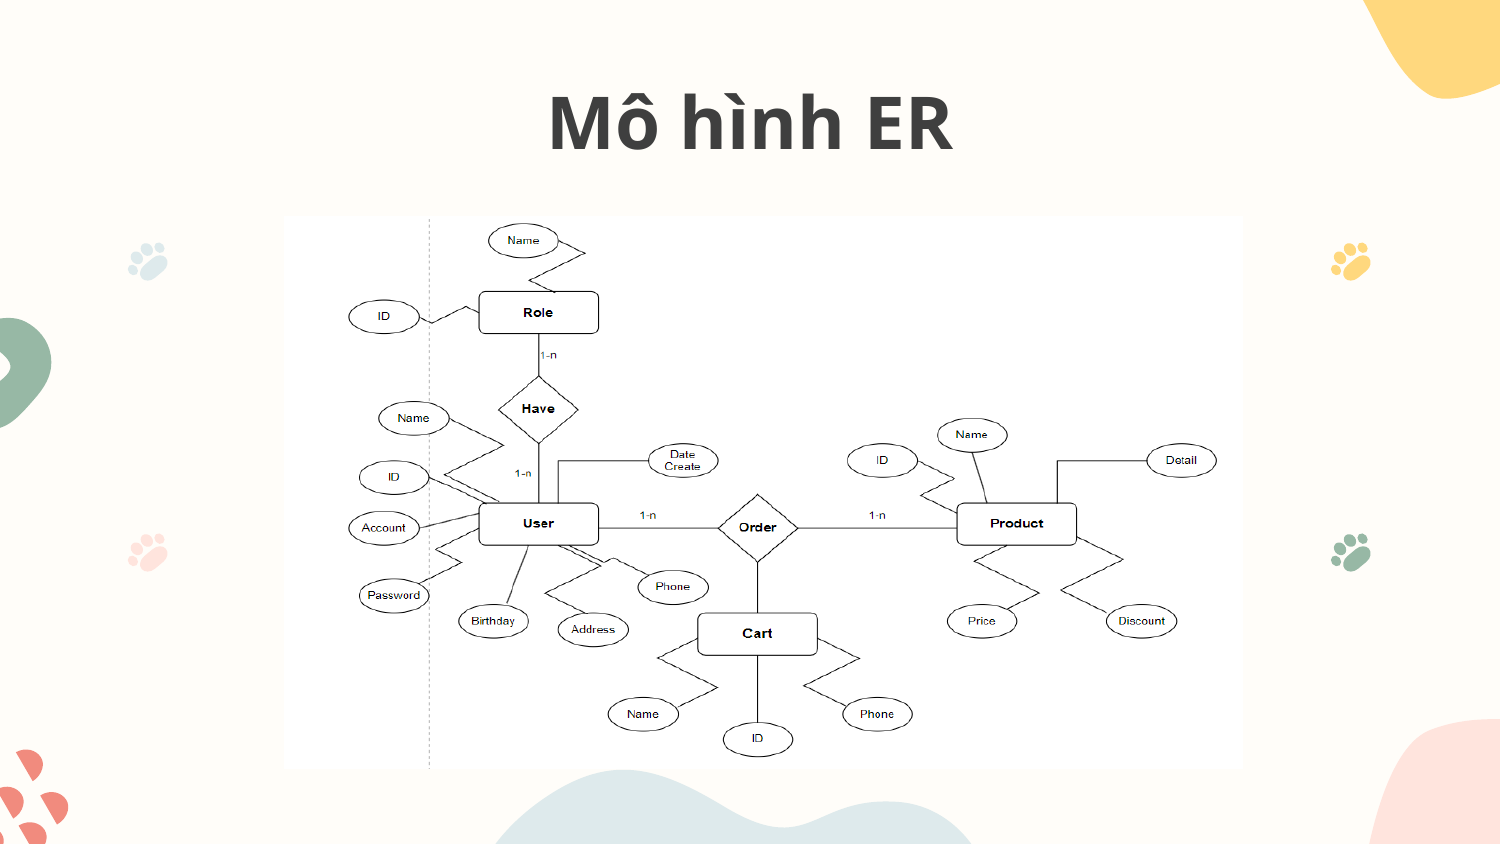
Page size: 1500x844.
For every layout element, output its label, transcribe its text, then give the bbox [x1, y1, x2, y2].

picture [284, 216, 1243, 769]
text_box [1329, 535, 1374, 570]
title Mô hình ER [118, 72, 1382, 167]
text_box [1329, 244, 1374, 279]
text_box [125, 244, 171, 279]
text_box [125, 535, 171, 570]
